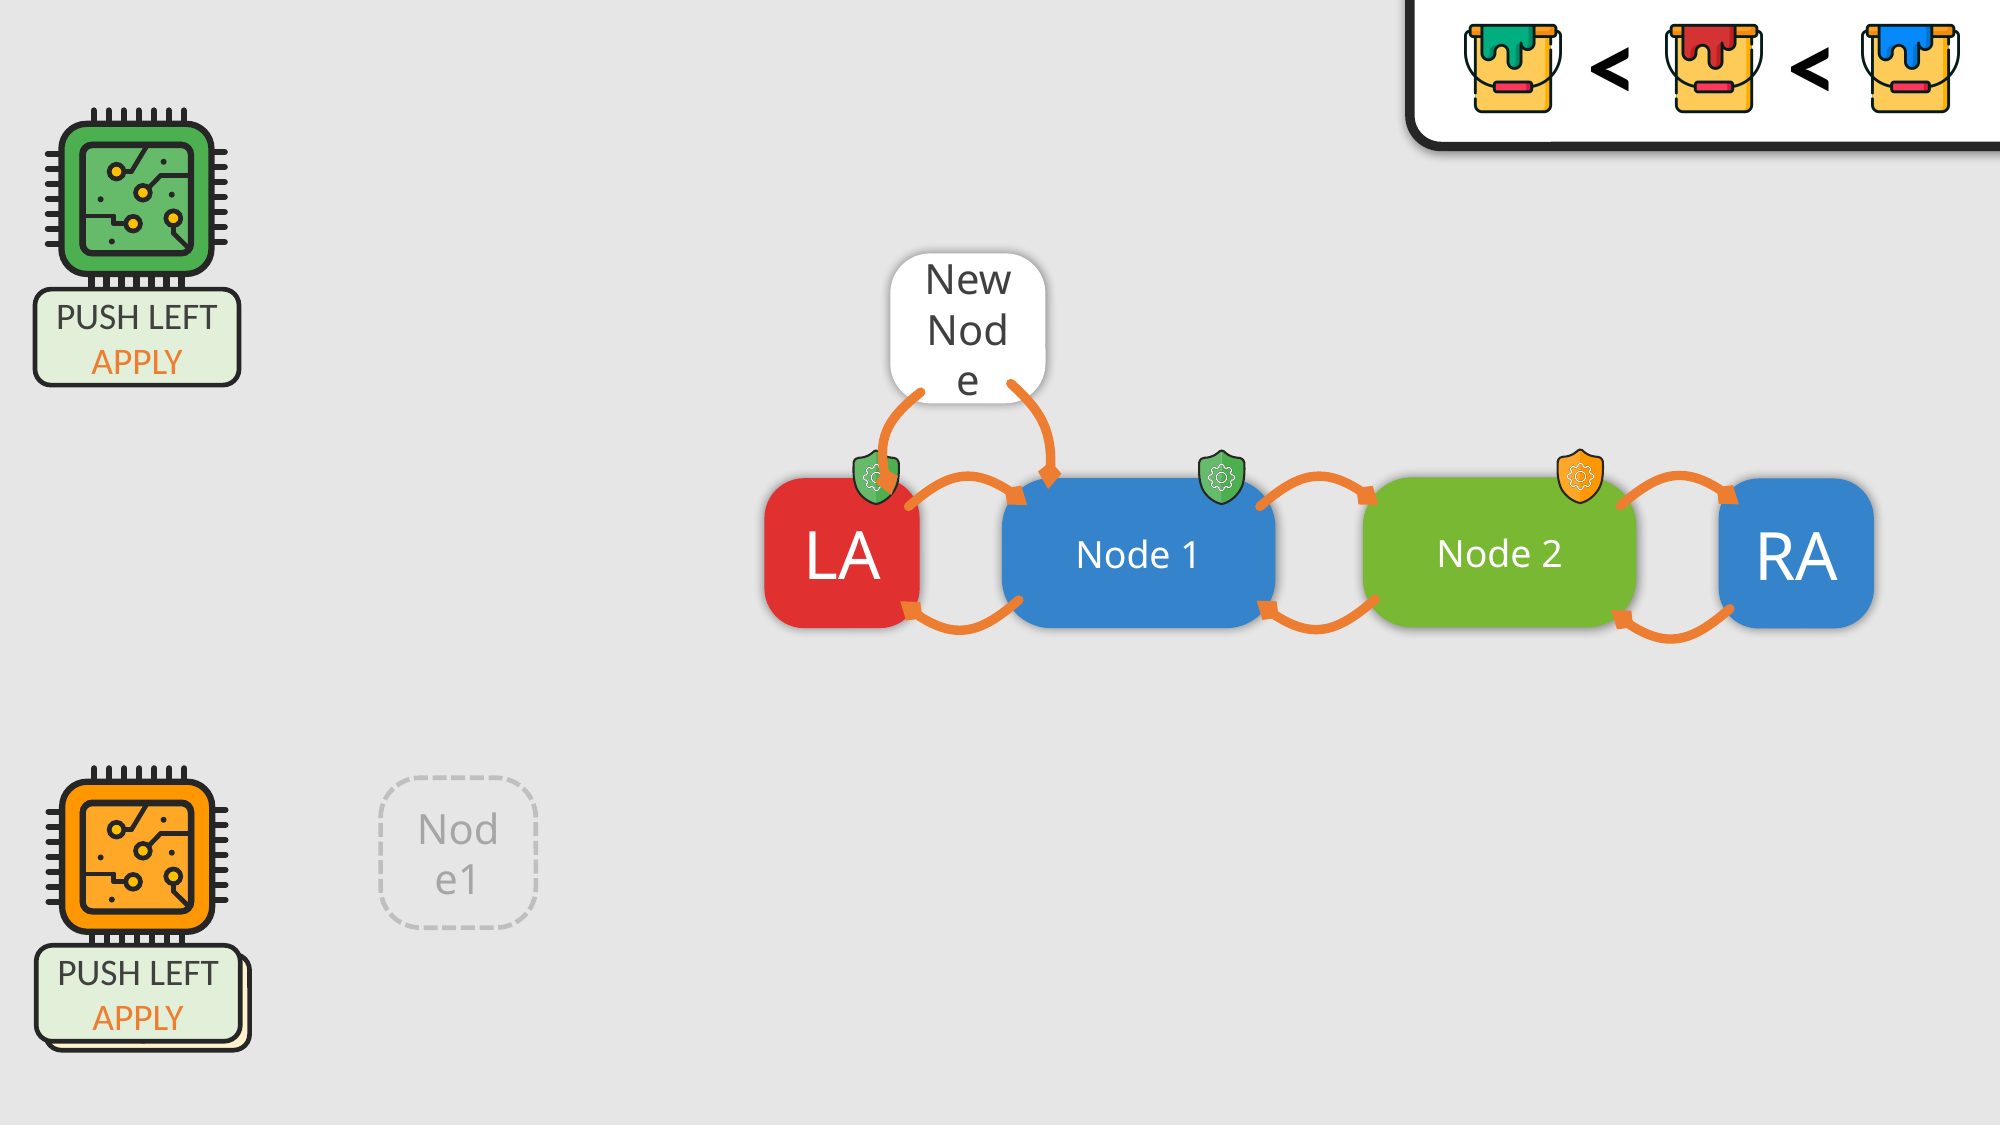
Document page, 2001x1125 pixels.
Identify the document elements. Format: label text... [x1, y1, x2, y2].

text_box [907, 475, 1028, 508]
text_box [1409, 0, 2000, 147]
text_box [1259, 475, 1379, 508]
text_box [1199, 450, 1245, 505]
text_box Node 1 [1000, 477, 1277, 630]
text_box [122, 805, 148, 829]
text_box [86, 874, 126, 882]
text_box RA [1717, 477, 1875, 630]
text_box [1256, 598, 1377, 631]
text_box PUSH LEFT APPLY [33, 288, 241, 387]
text_box [1611, 607, 1731, 640]
text_box Node1 [379, 776, 537, 929]
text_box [146, 175, 189, 191]
text_box LA [763, 477, 921, 630]
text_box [1557, 449, 1604, 504]
text_box Node 2 [1361, 476, 1638, 629]
text_box [1619, 475, 1739, 507]
text_box [1010, 382, 1055, 489]
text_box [122, 147, 148, 171]
text_box [900, 599, 1020, 631]
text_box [173, 224, 189, 248]
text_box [48, 768, 226, 945]
text_box POP LEFT ACQUIRE [46, 954, 251, 1052]
text_box PUSH LEFT APPLY [35, 944, 242, 1043]
text_box [881, 391, 922, 469]
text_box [146, 833, 189, 849]
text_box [86, 216, 126, 224]
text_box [47, 110, 225, 288]
text_box New Node [889, 252, 1047, 405]
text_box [853, 450, 899, 505]
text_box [173, 882, 189, 906]
